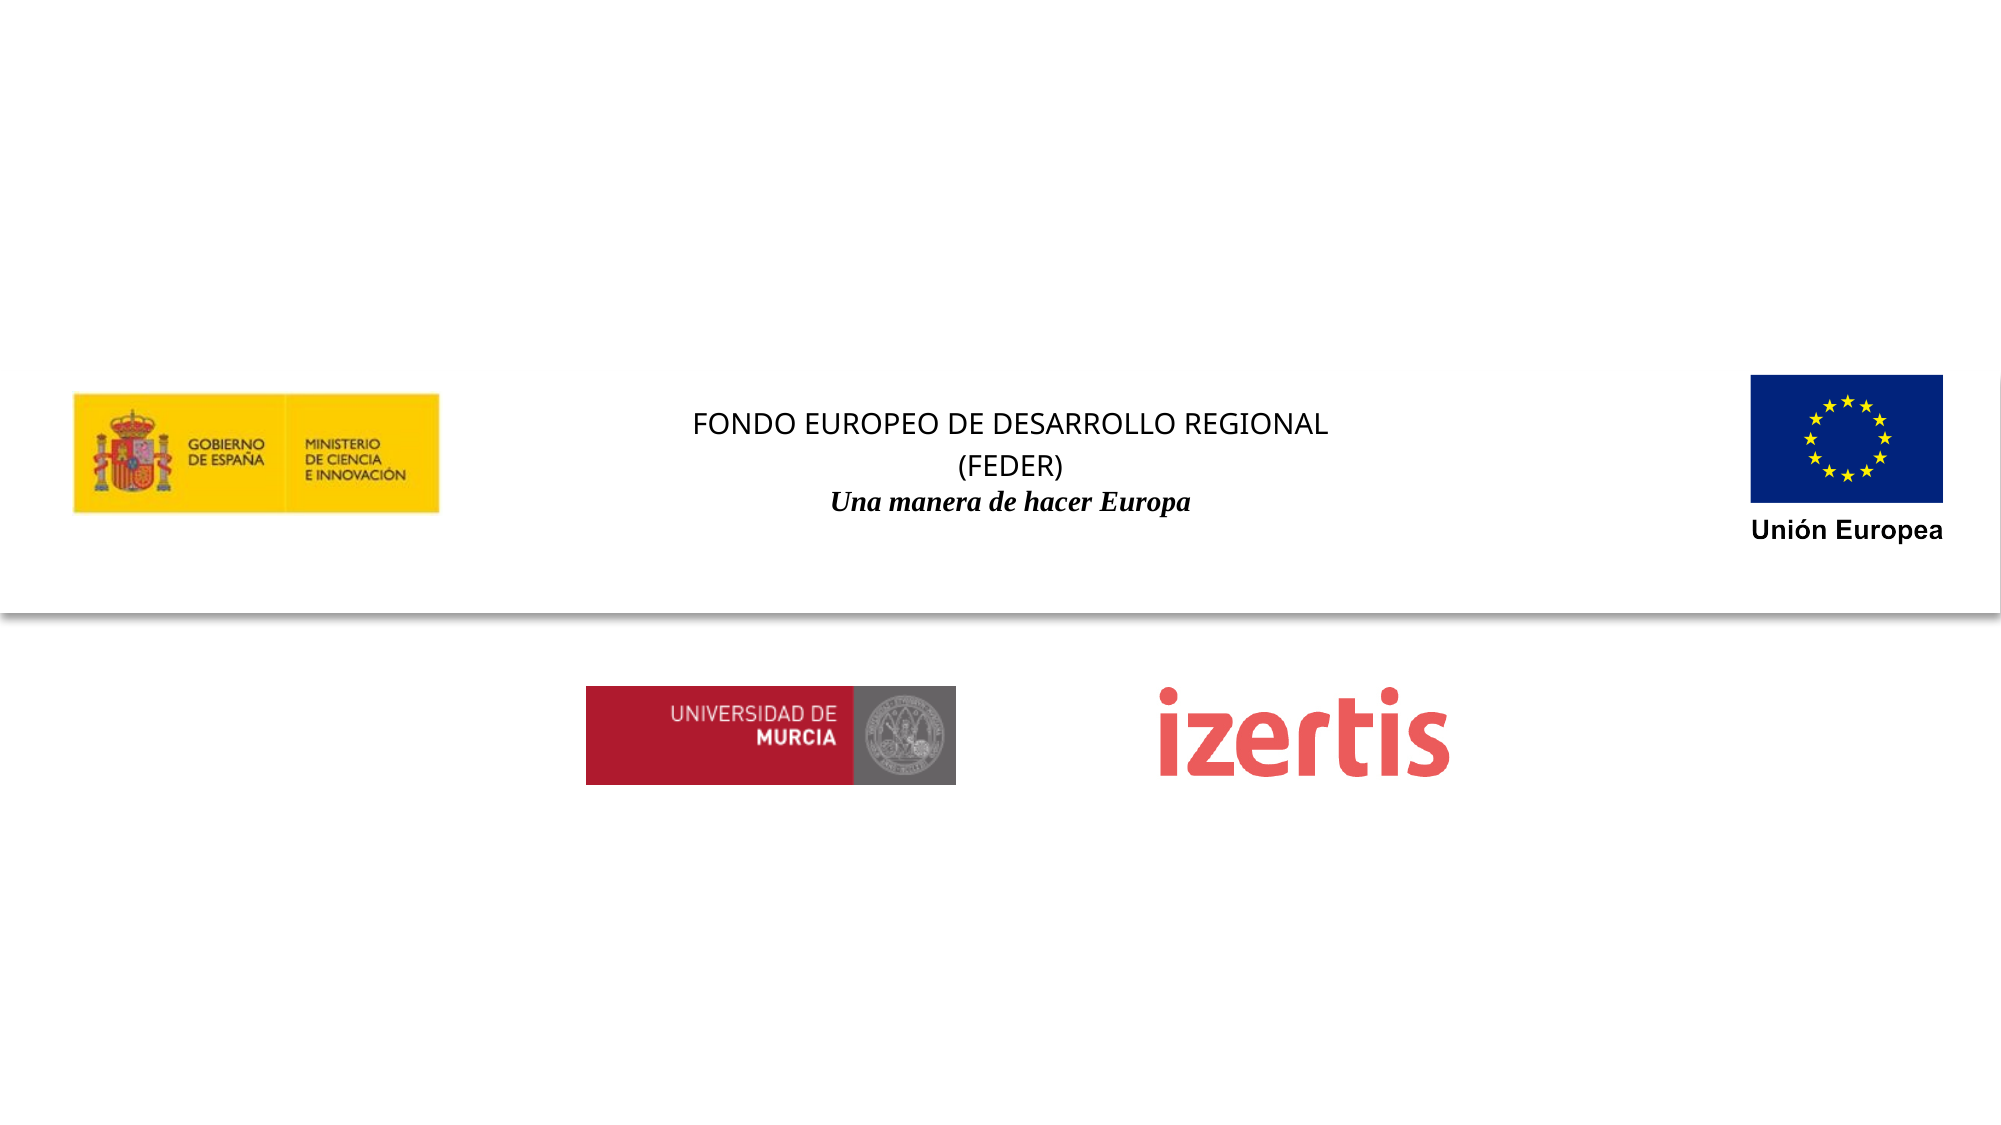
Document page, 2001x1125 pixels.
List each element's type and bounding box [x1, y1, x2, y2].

picture [72, 391, 443, 516]
picture [586, 686, 956, 785]
picture [1742, 368, 1957, 551]
picture [1113, 683, 1495, 782]
